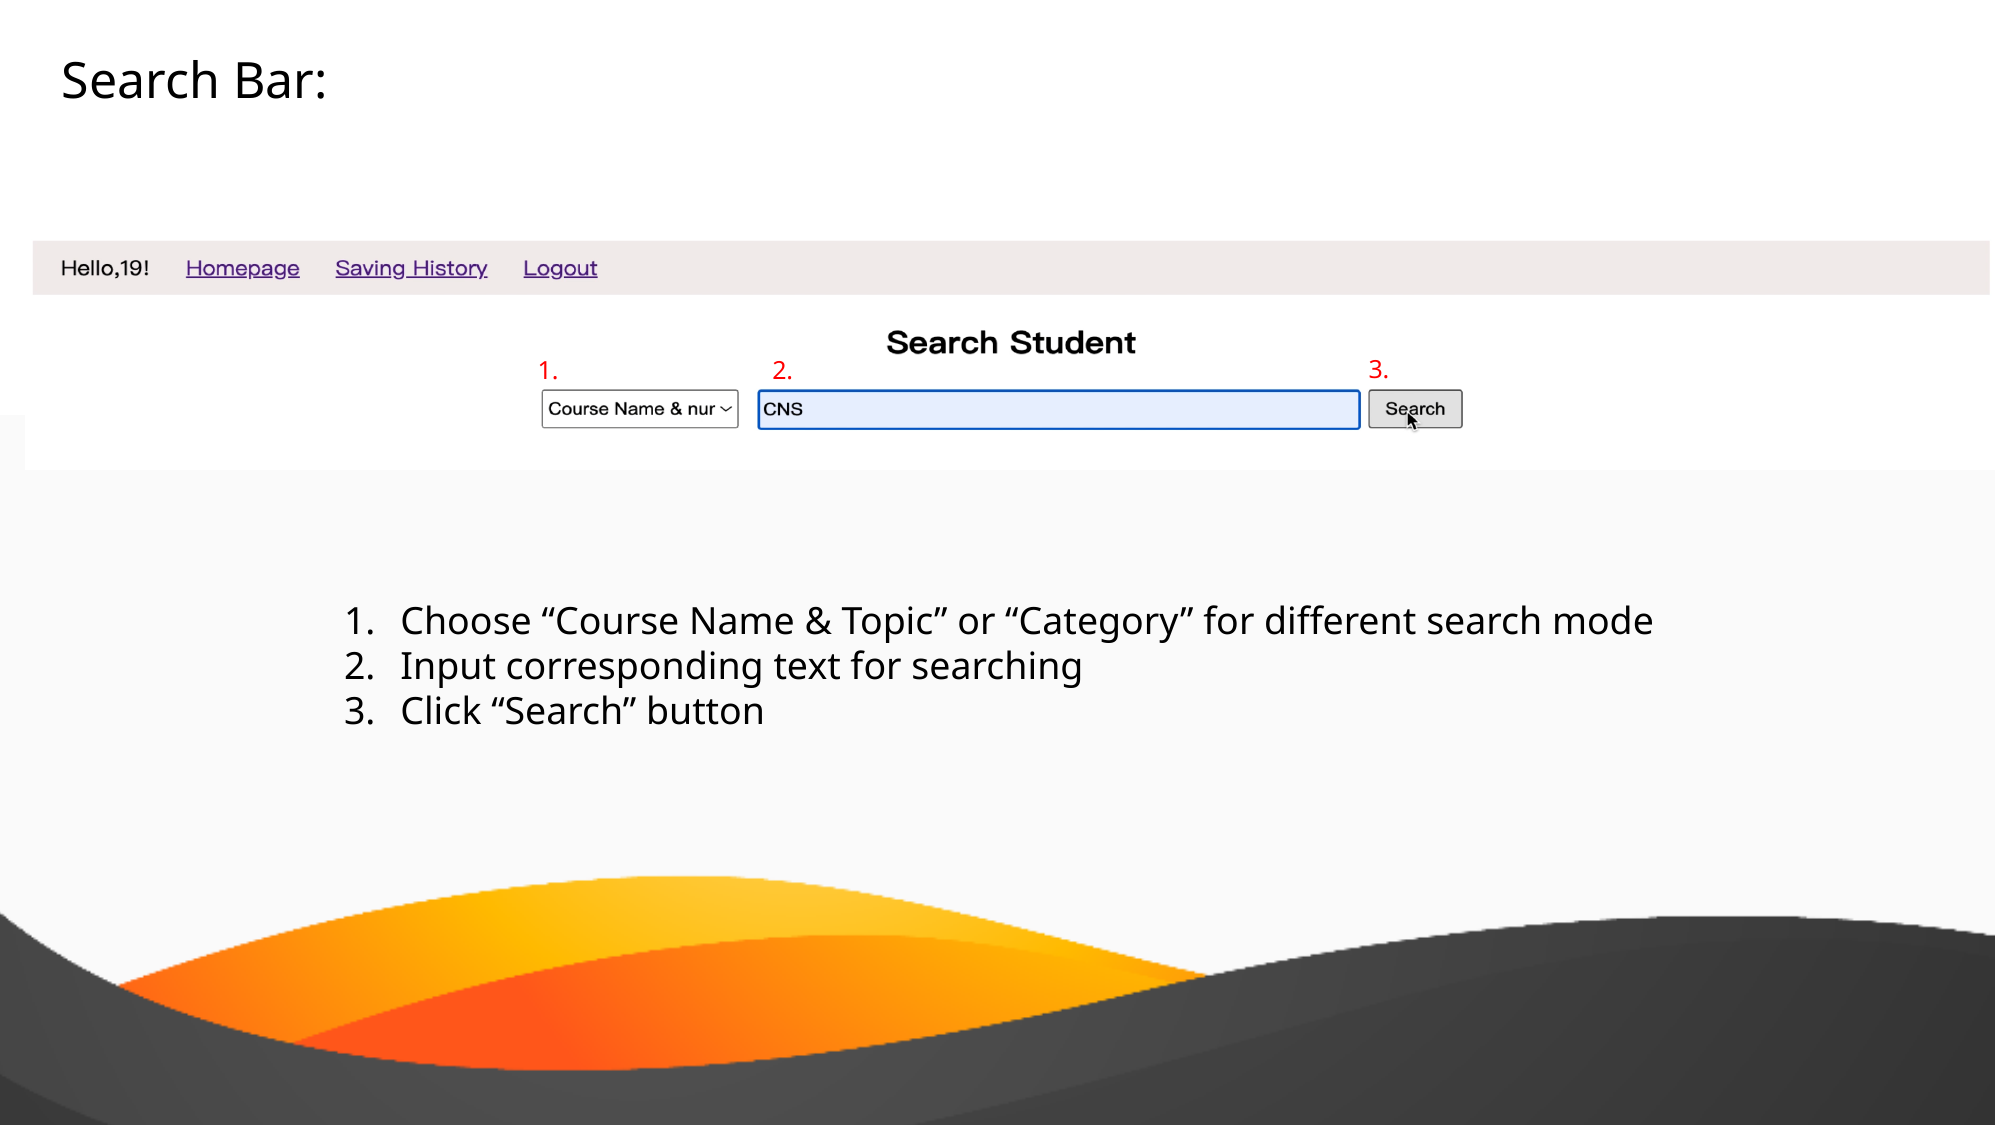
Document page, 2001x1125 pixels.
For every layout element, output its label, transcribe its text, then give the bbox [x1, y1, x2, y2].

text_box Search Bar: [47, 41, 429, 117]
picture [0, 237, 2000, 1125]
